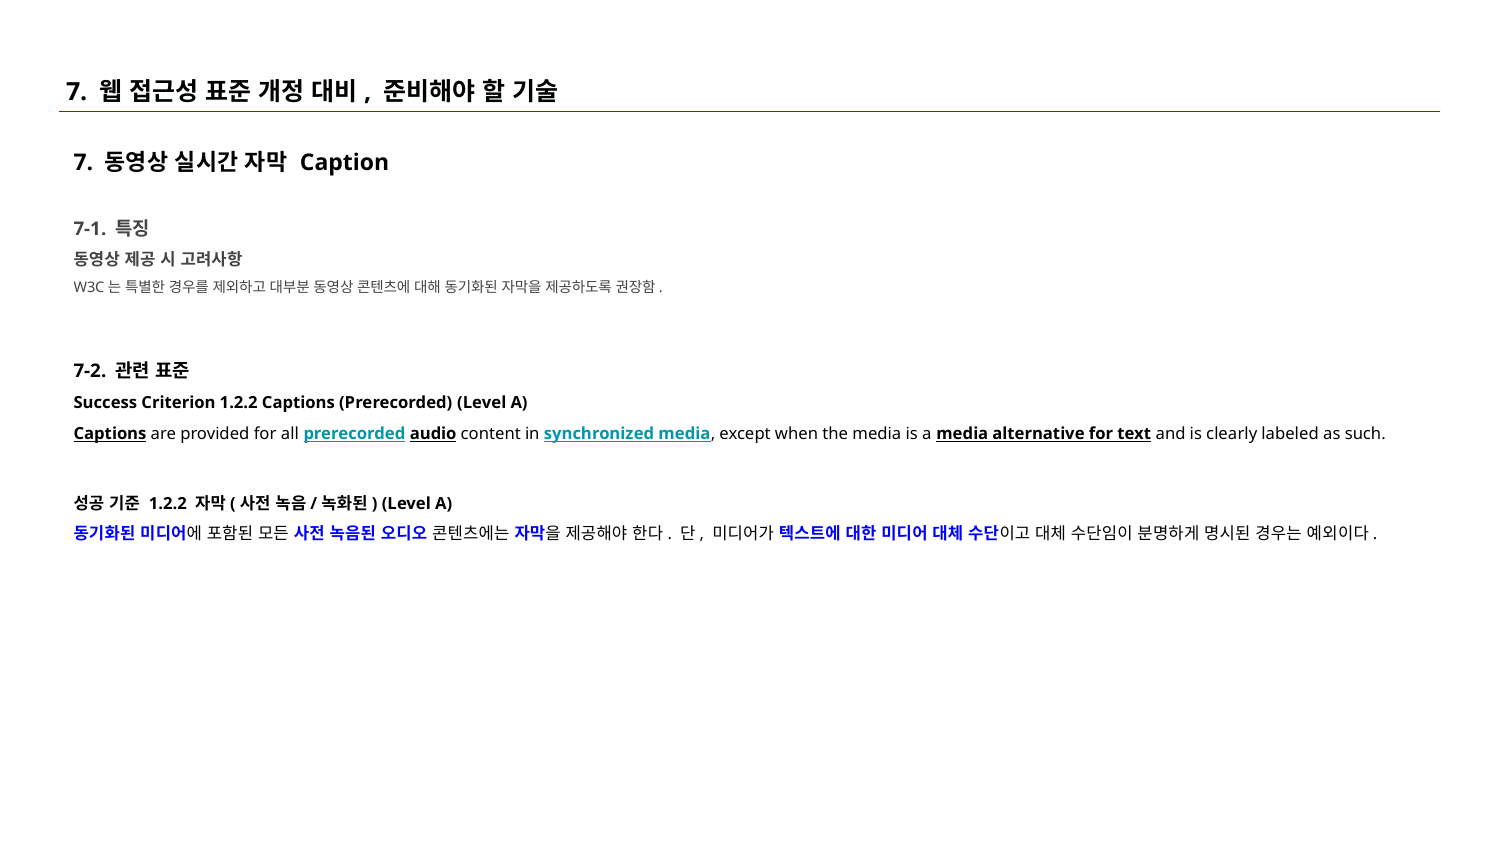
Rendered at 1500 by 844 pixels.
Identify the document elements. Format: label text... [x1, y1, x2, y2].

text_box 7. 동영상 실시간 자막 Caption 7-1. 특징 동영상 제공 시 고려사항 W3C는 특별한 경우를 제외하고 대부분 동영상 콘텐츠에 대해 동기화된 자막을 제공하도록 권장함. 7-2. 관련 표준 Success Criterion 1.2.2 Captions (Prerecorded) (Level A) Captions are provided for all prerecorded audio content in synchronized media, except when the media is a media alternative for text and is clearly labeled as such. 성공 기준 1.2.2 자막(사전 녹음/녹화된) (Level A) 동기화된 미디어에 포함된 모든 사전 녹음된 오디오 콘텐츠에는 자막을 제공해야 한다. 단, 미디어가 텍스트에 대한 미디어 대체 수단이고 대체 수단임이 분명하게 명시된 경우는 예외이다. [58, 119, 1441, 791]
title 7. 웹 접근성 표준 개정 대비, 준비해야 할 기술 [51, 60, 1449, 116]
